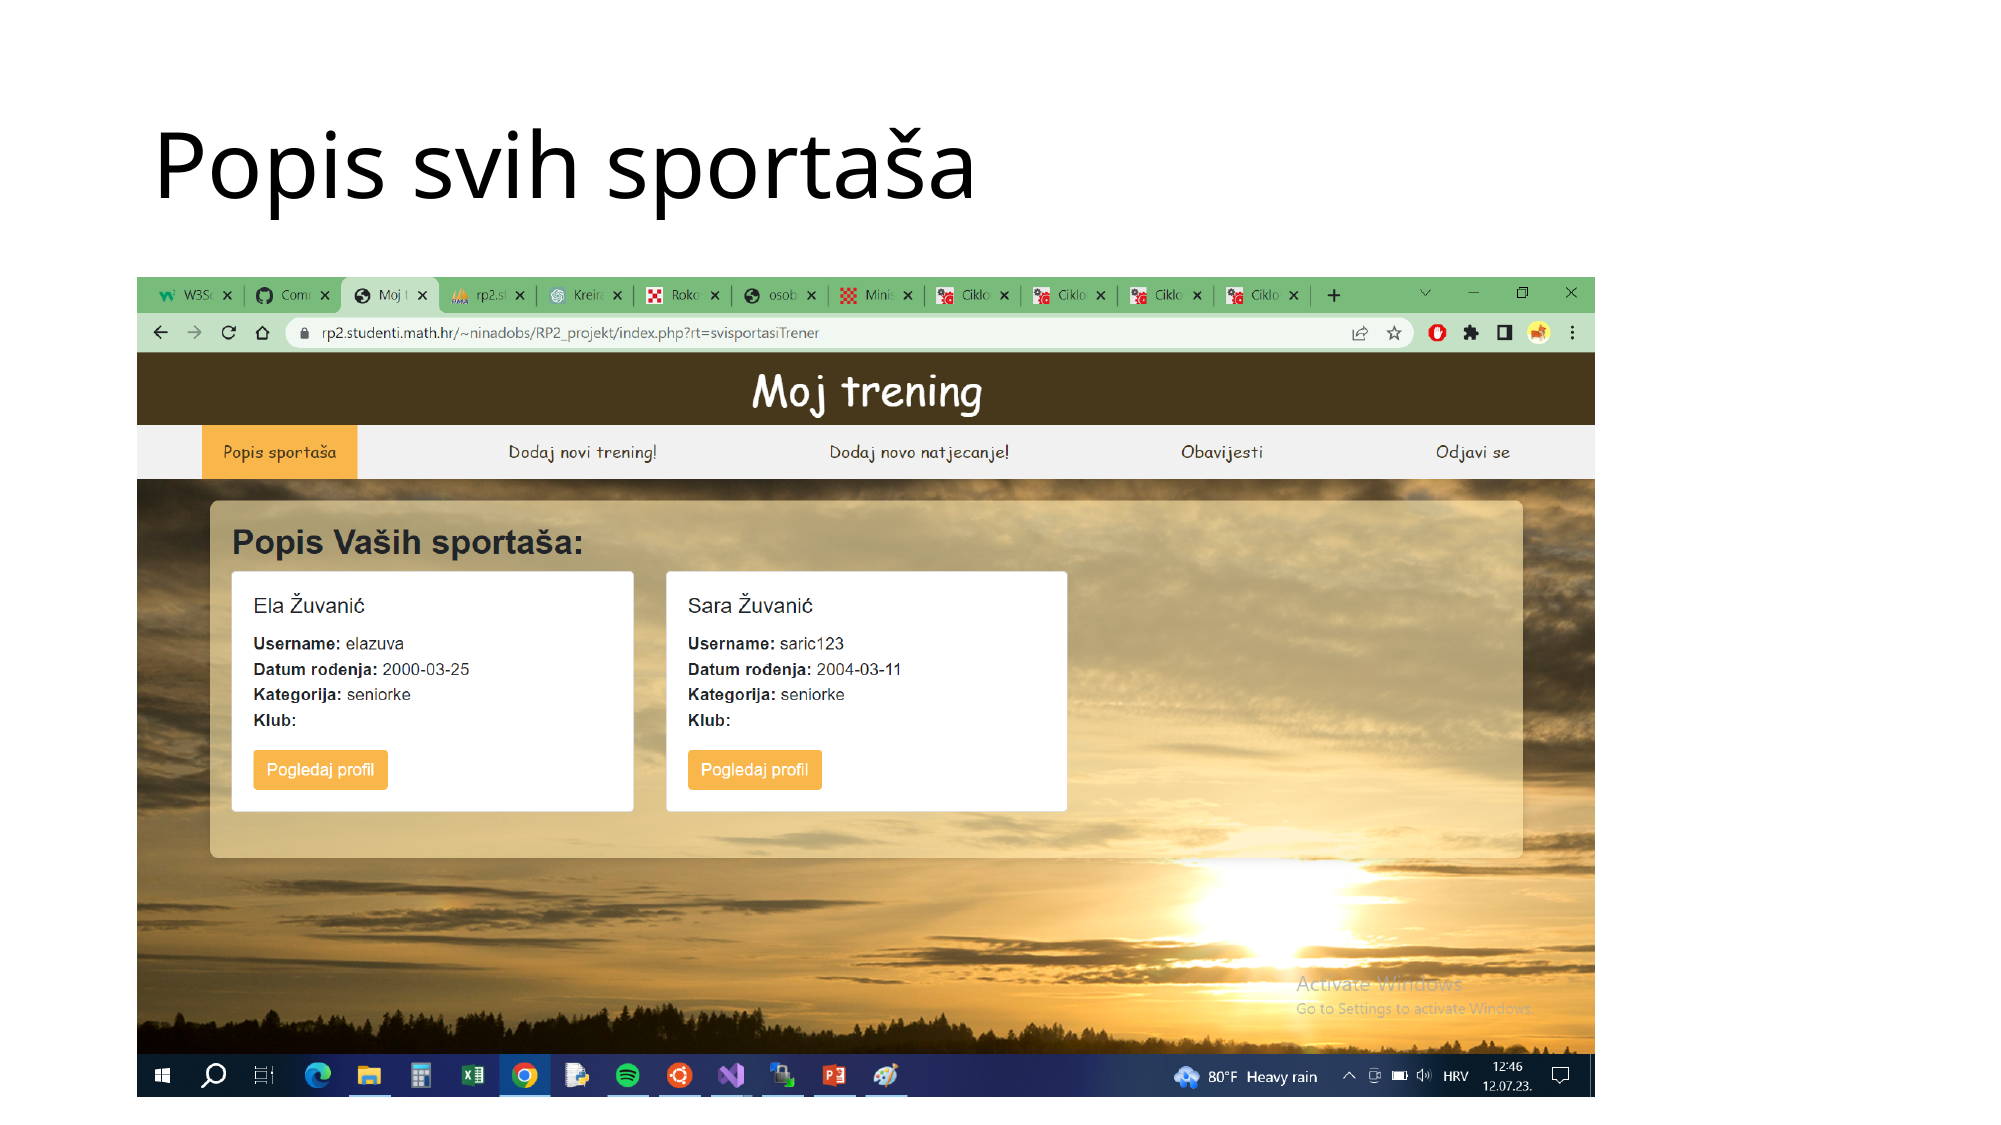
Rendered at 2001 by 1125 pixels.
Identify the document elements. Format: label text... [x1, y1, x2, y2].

title Popis svih sportaša [137, 59, 1863, 278]
picture [137, 277, 1595, 1097]
